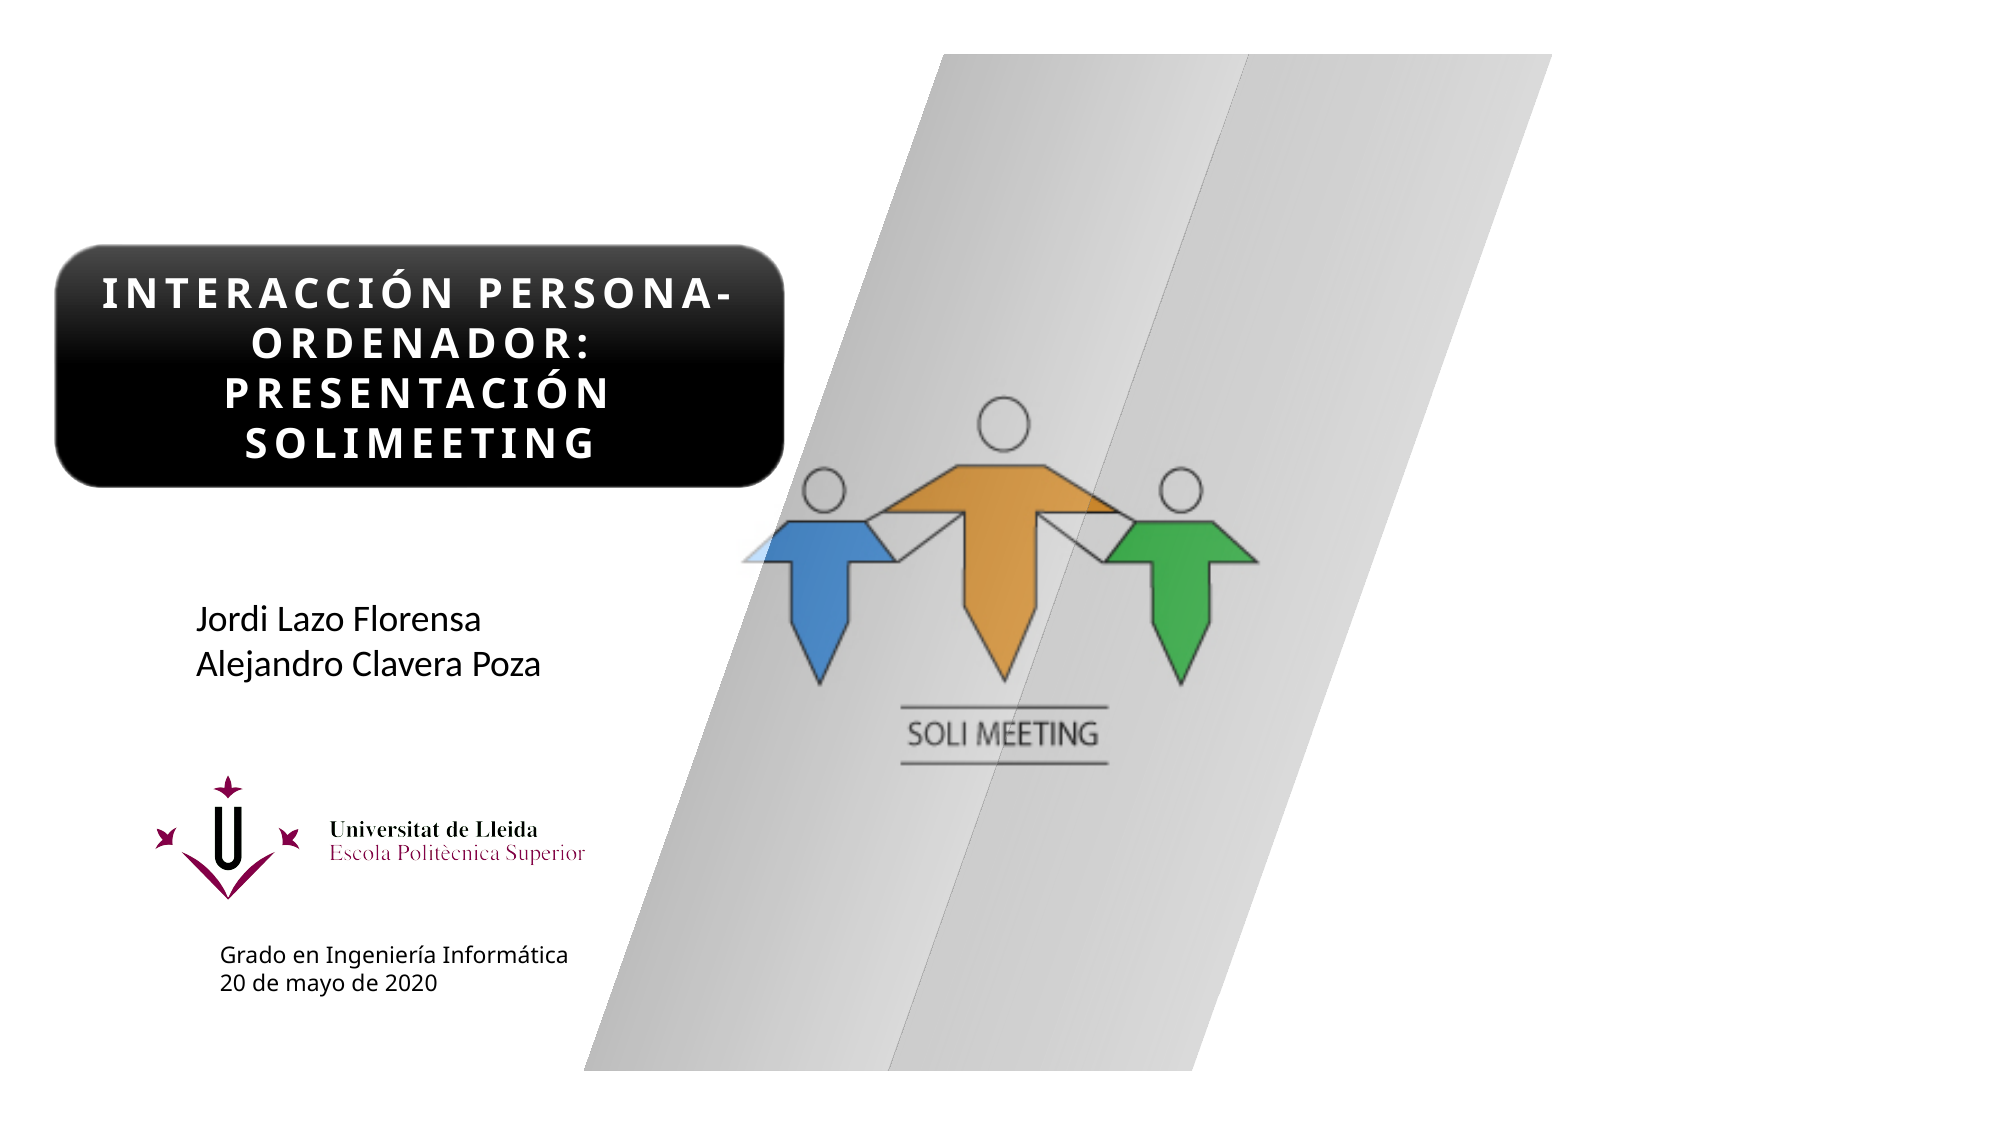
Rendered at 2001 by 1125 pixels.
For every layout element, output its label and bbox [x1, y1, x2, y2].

text_box [49, 53, 943, 1072]
picture [54, 54, 1945, 1071]
